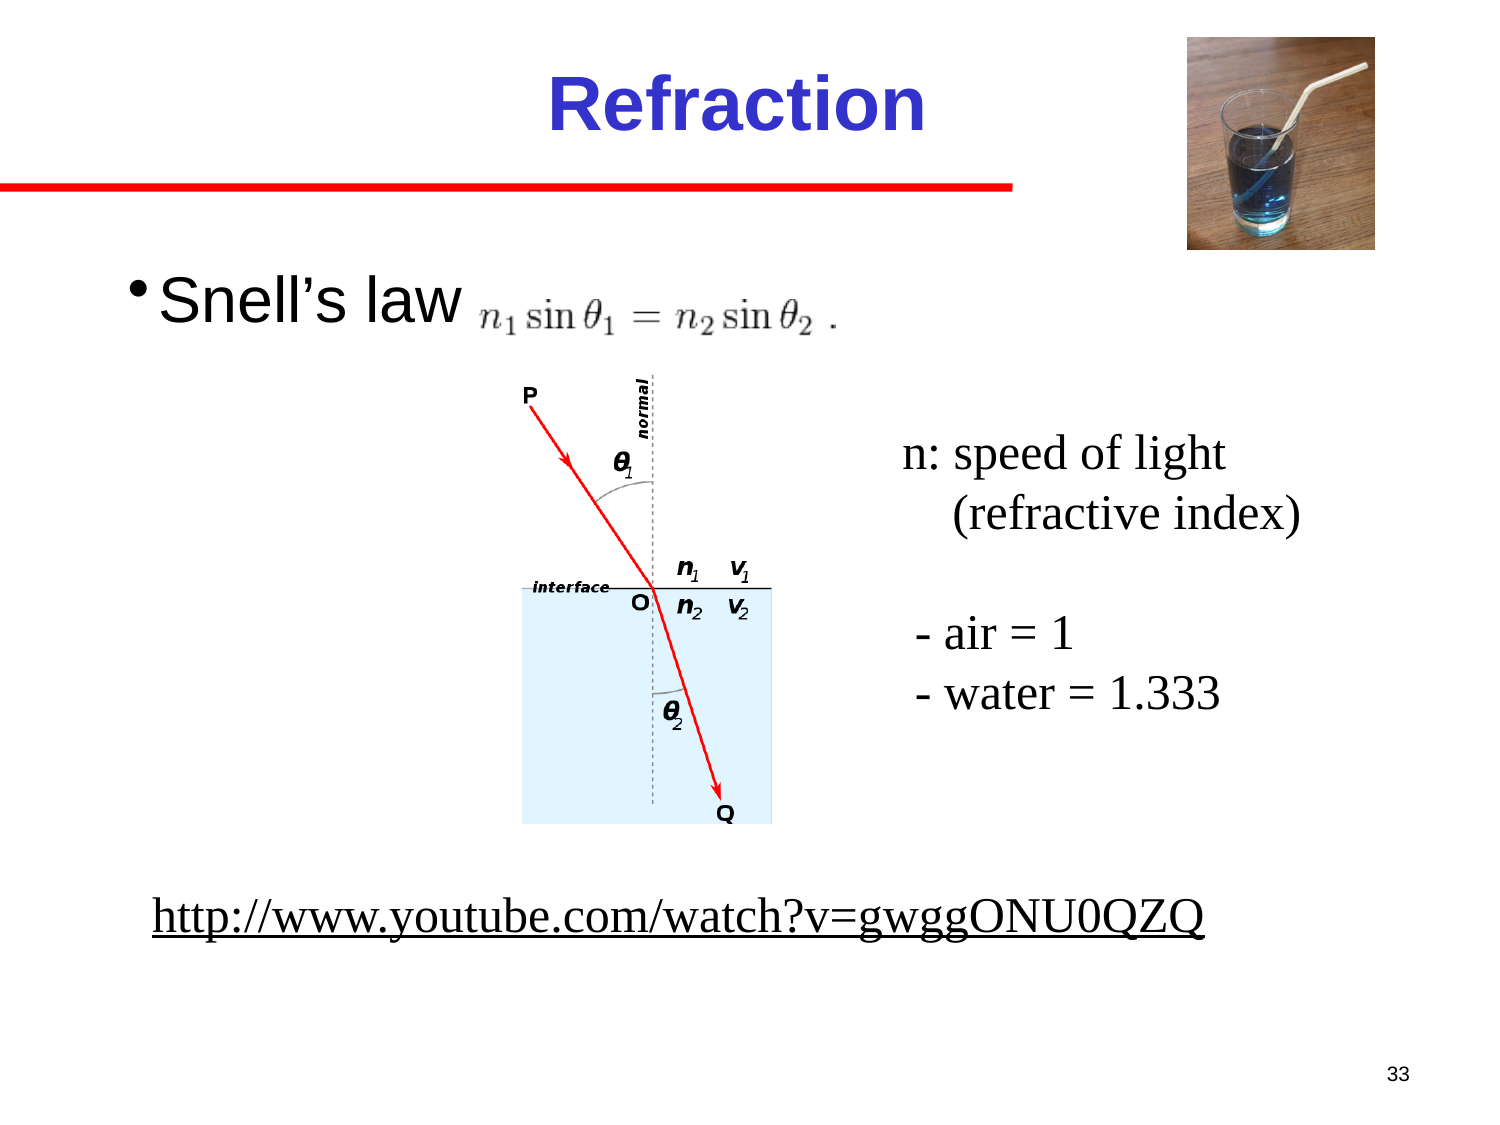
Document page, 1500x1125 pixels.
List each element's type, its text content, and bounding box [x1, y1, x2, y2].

title Refraction [0, 12, 1475, 188]
text_box n: speed of light (refractive index) - air = 1 - water = 1.333 [887, 412, 1438, 728]
slide_number 33 [1074, 1042, 1426, 1103]
text_box http://www.youtube.com/watch?v=gwggONU0QZQ [137, 874, 1233, 1010]
picture [1187, 37, 1375, 251]
picture [479, 299, 837, 338]
picture [520, 374, 772, 825]
list Snell’s law [112, 249, 1388, 1025]
